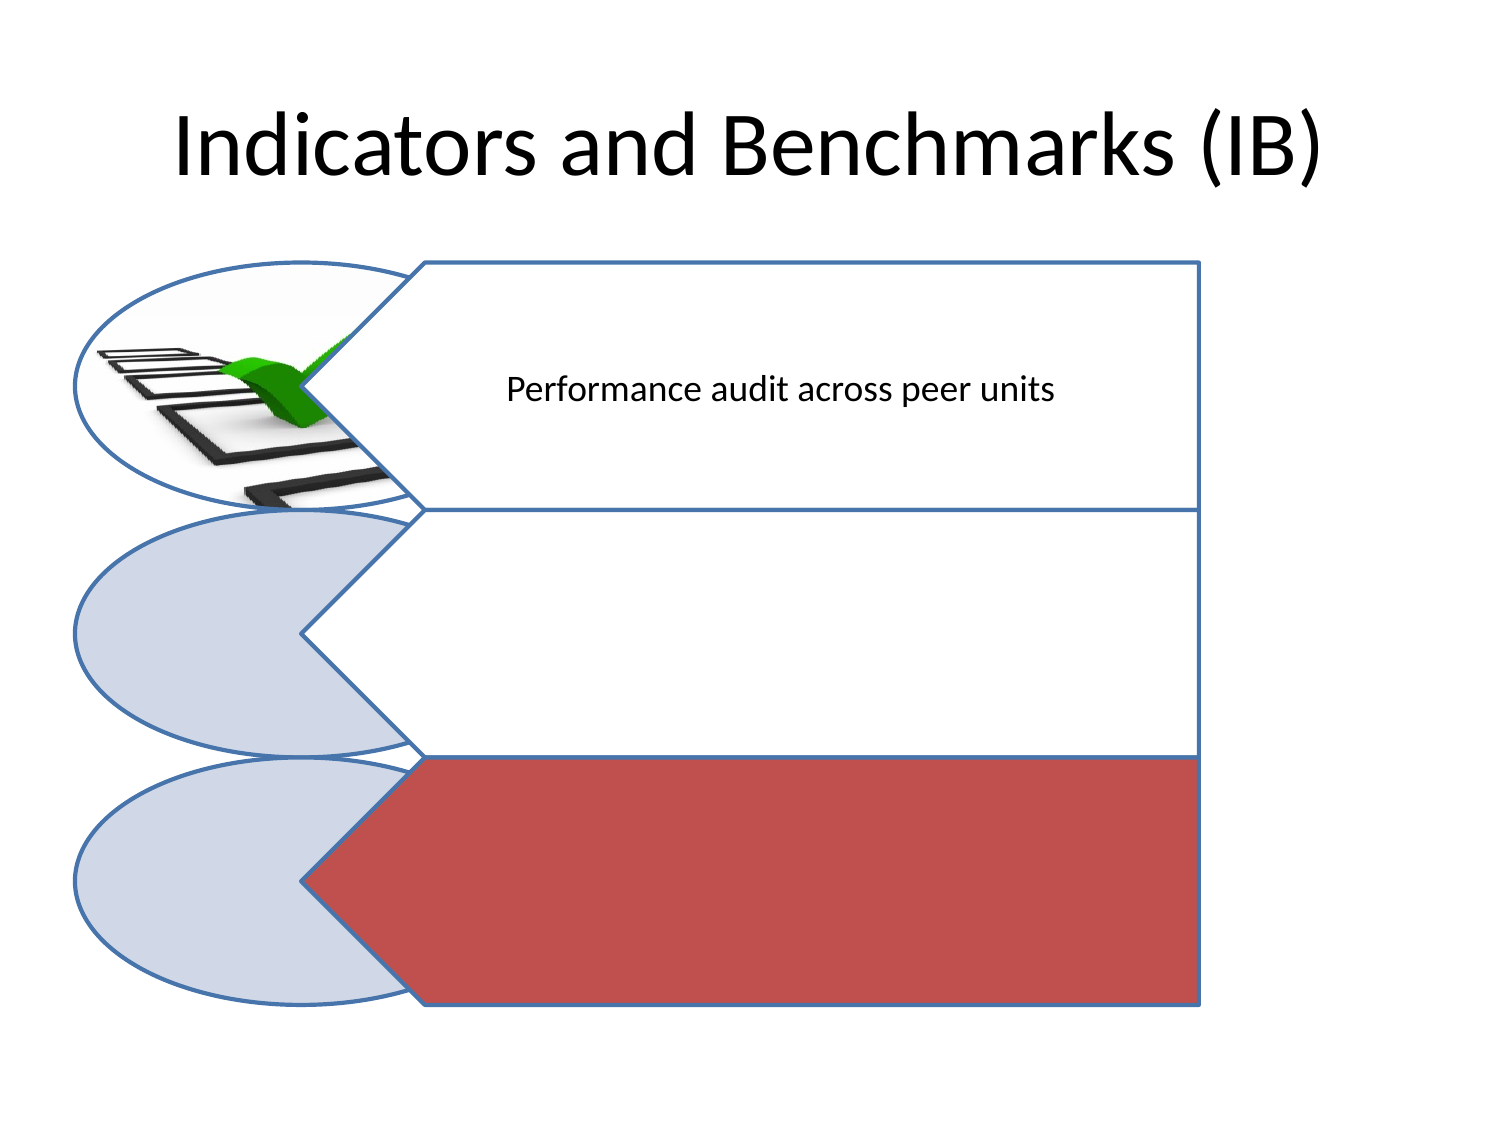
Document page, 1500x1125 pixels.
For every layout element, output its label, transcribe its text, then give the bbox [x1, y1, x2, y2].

title Indicators and Benchmarks (IB) [75, 45, 1425, 233]
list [74, 262, 1426, 1006]
